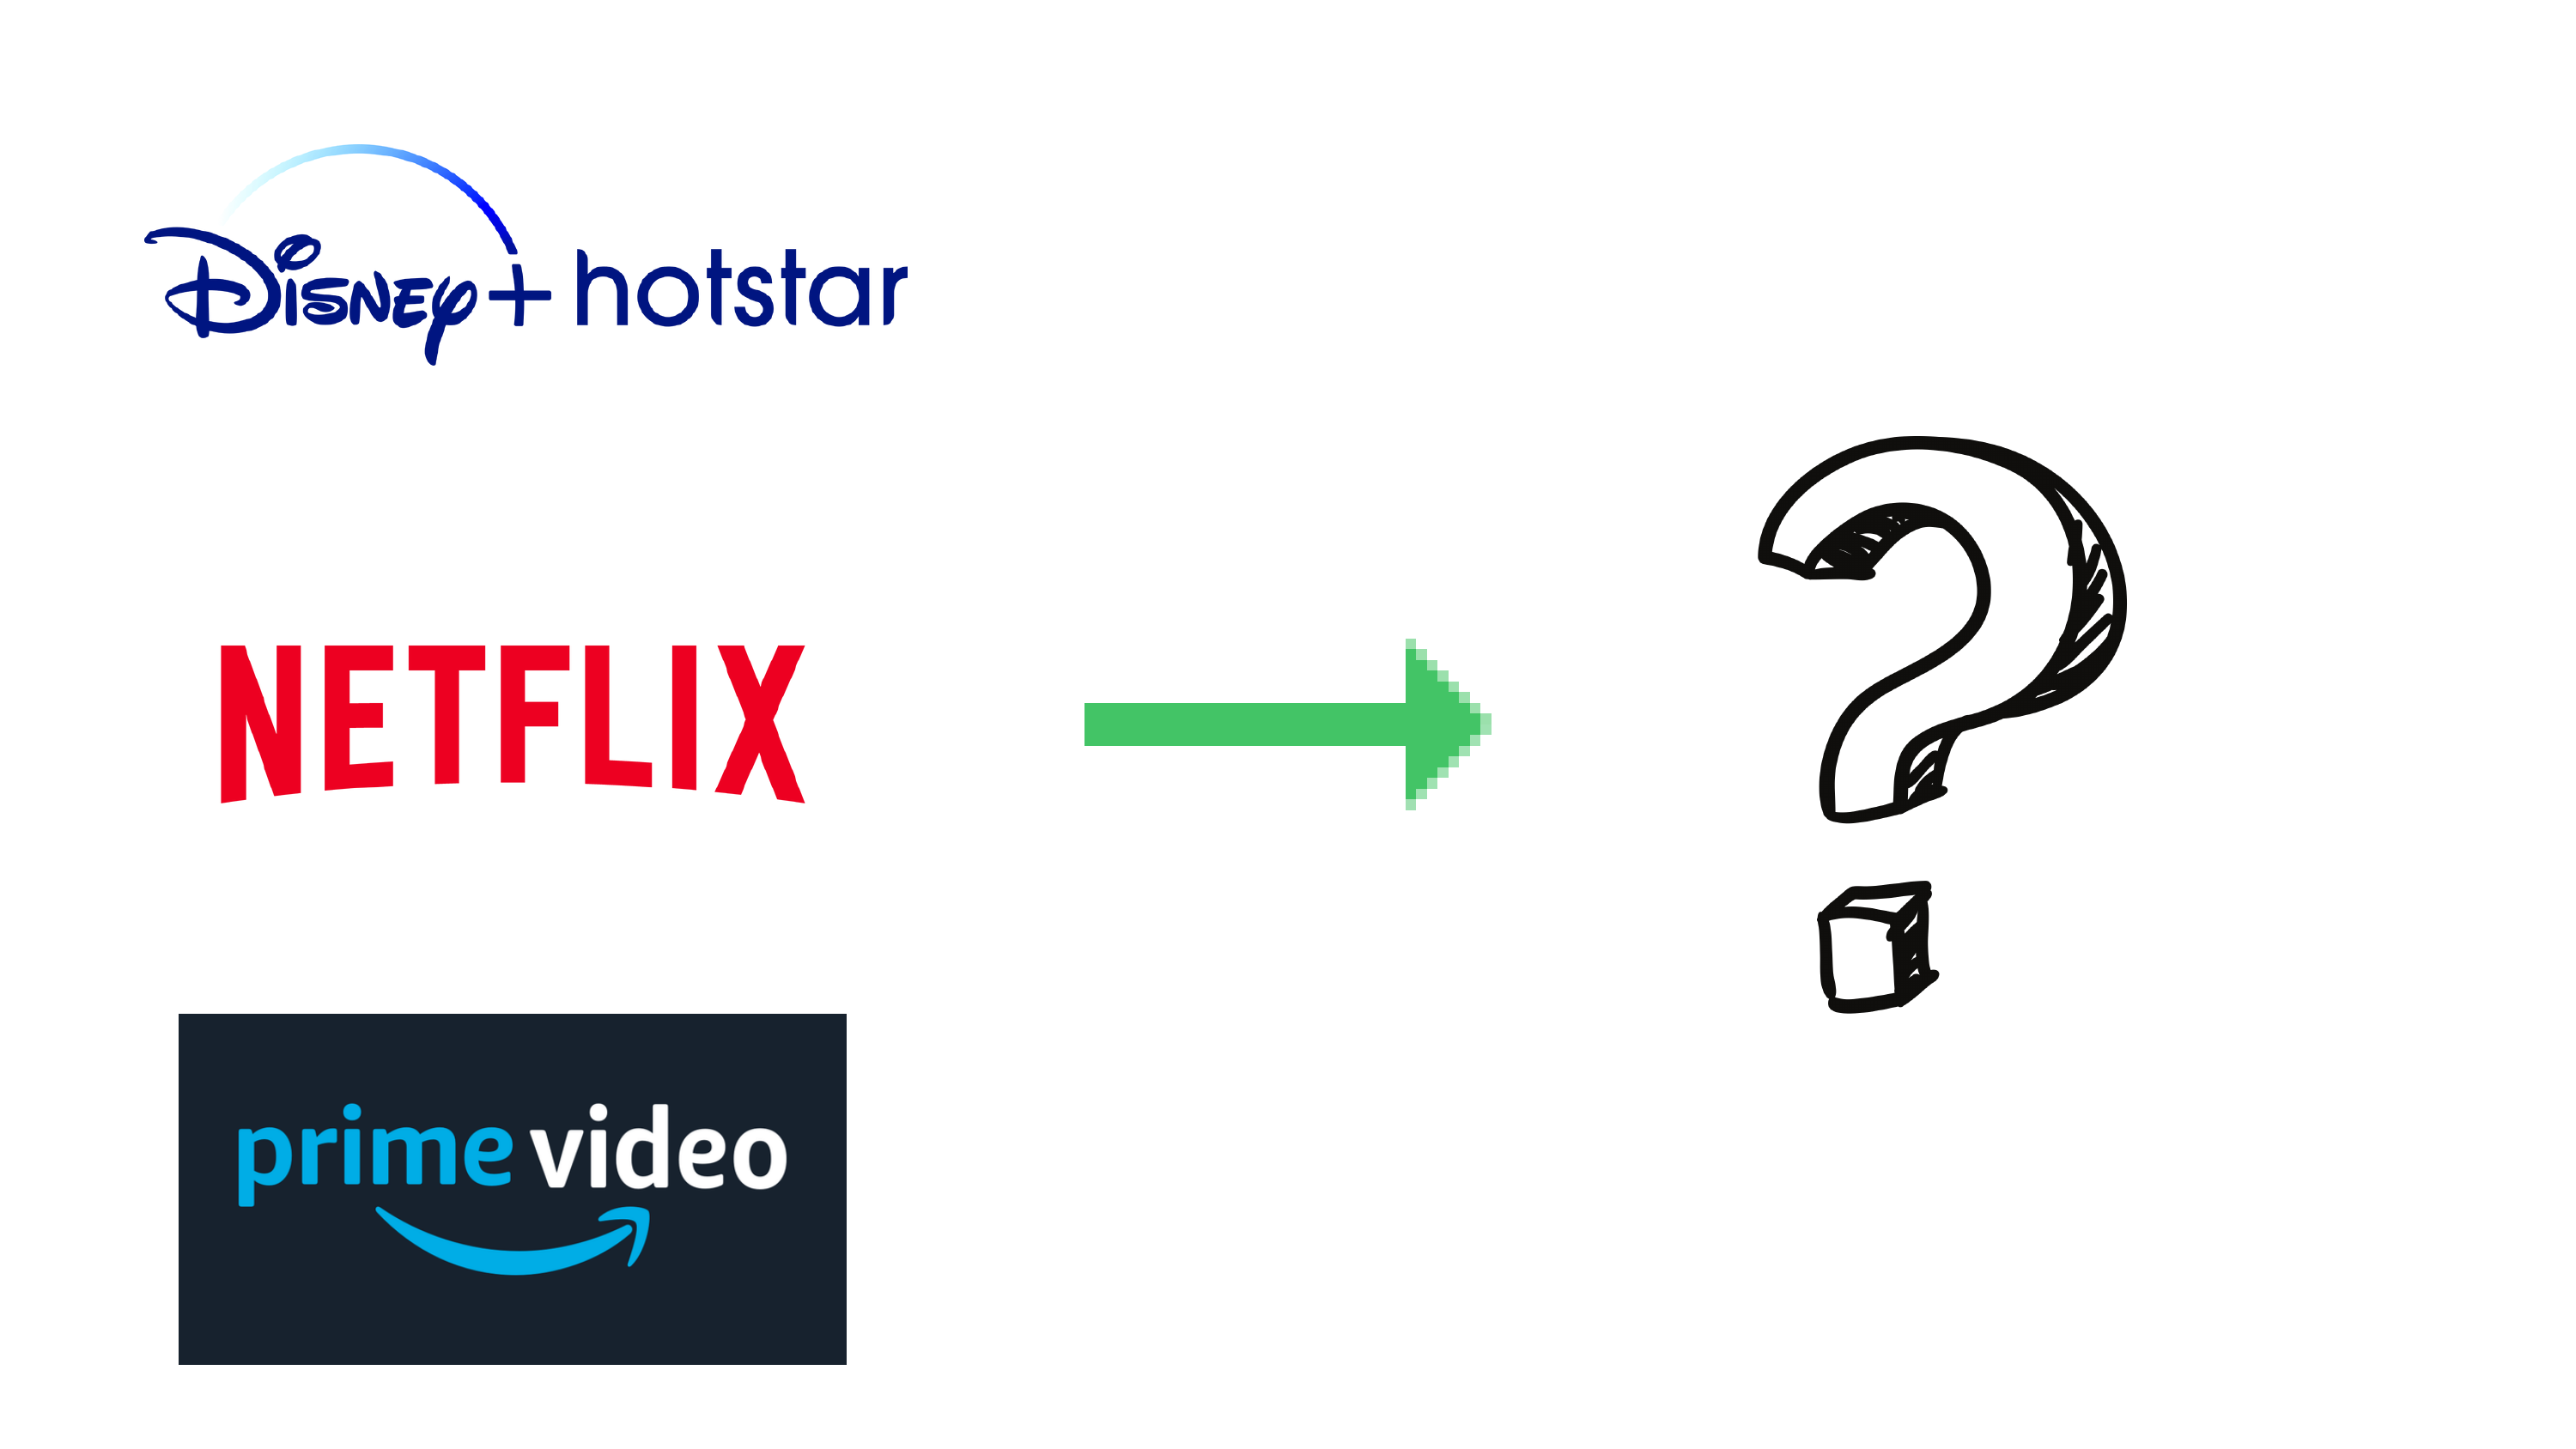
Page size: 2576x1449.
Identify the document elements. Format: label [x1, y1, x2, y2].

picture [144, 569, 881, 879]
picture [1084, 638, 1492, 810]
picture [1757, 433, 2135, 1015]
picture [144, 144, 908, 366]
picture [179, 1013, 848, 1365]
